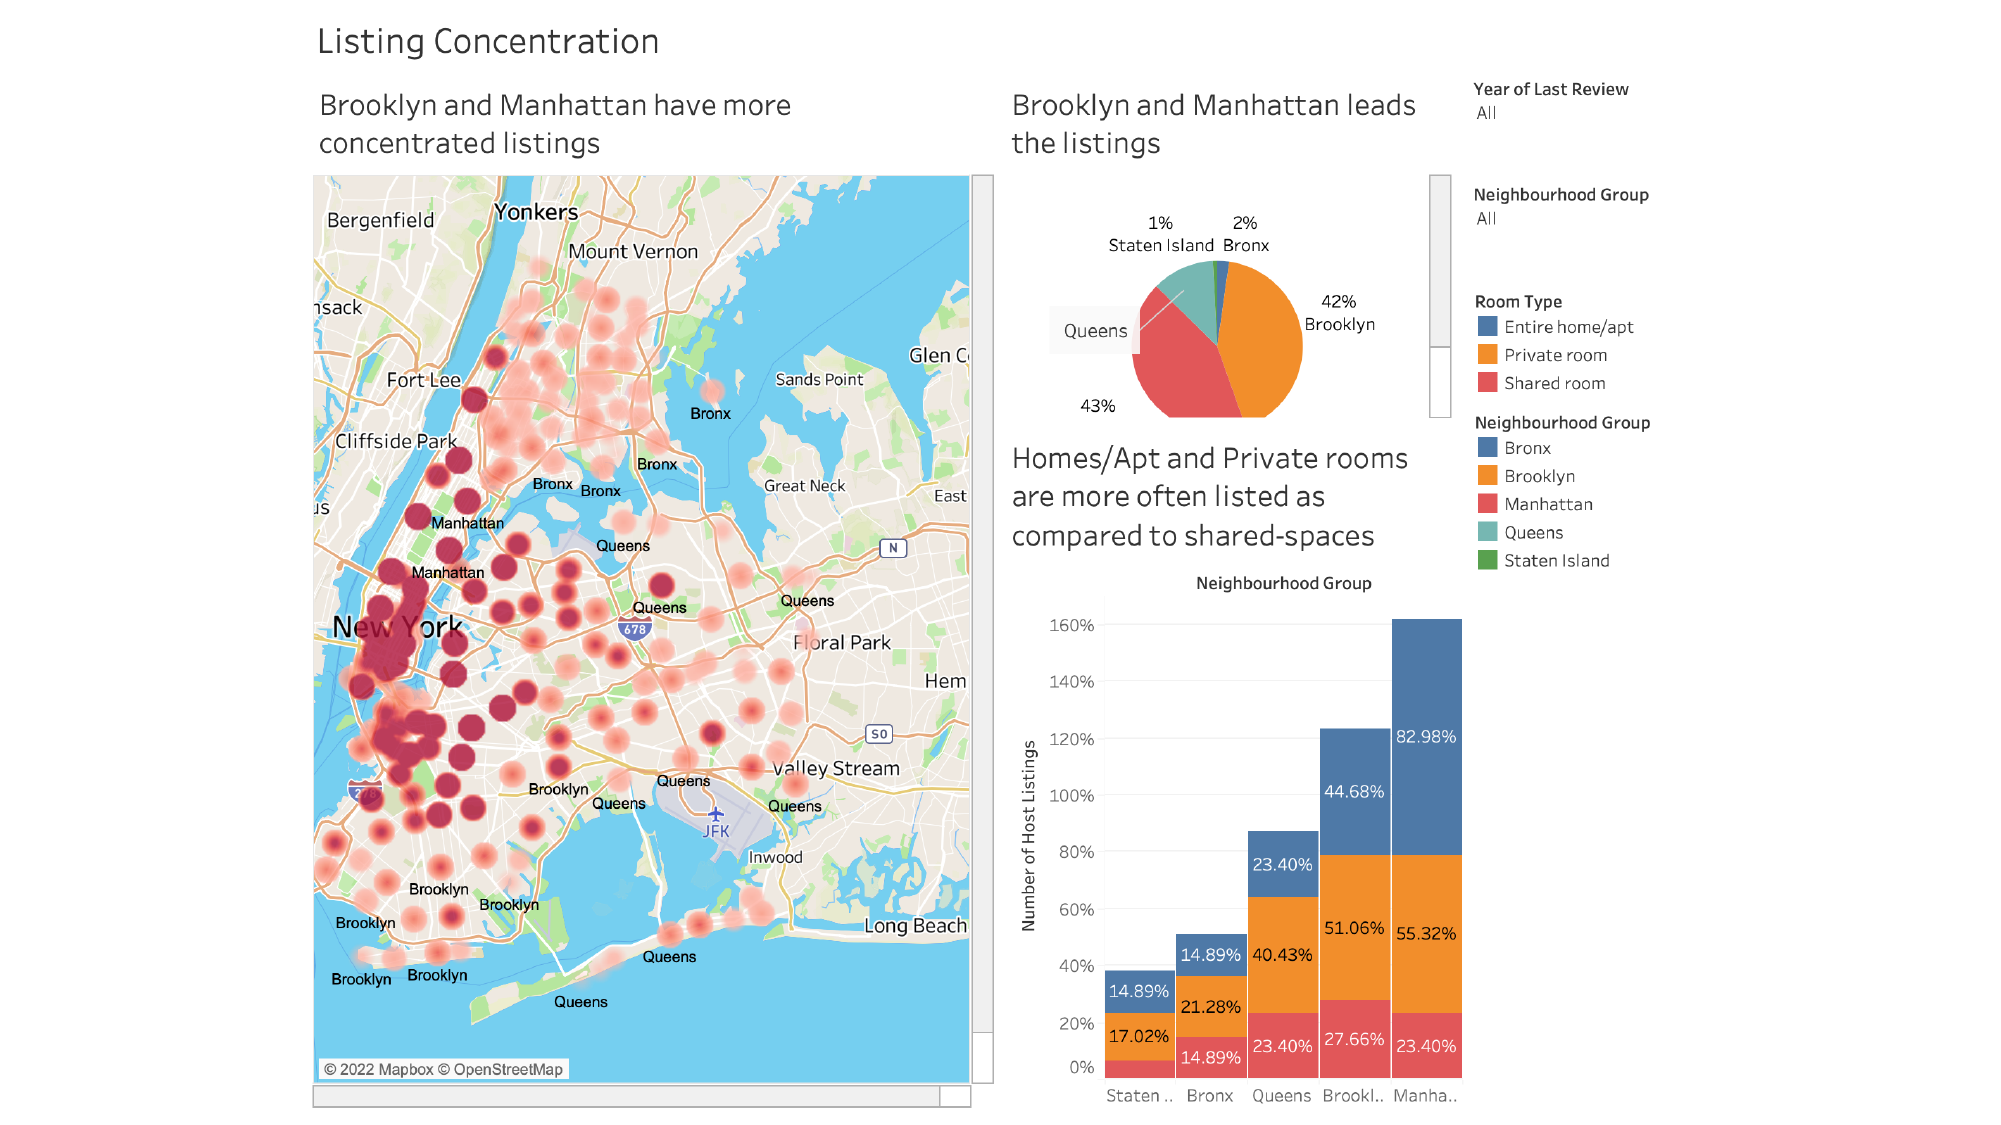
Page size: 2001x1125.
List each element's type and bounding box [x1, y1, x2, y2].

picture [296, 0, 1704, 1125]
